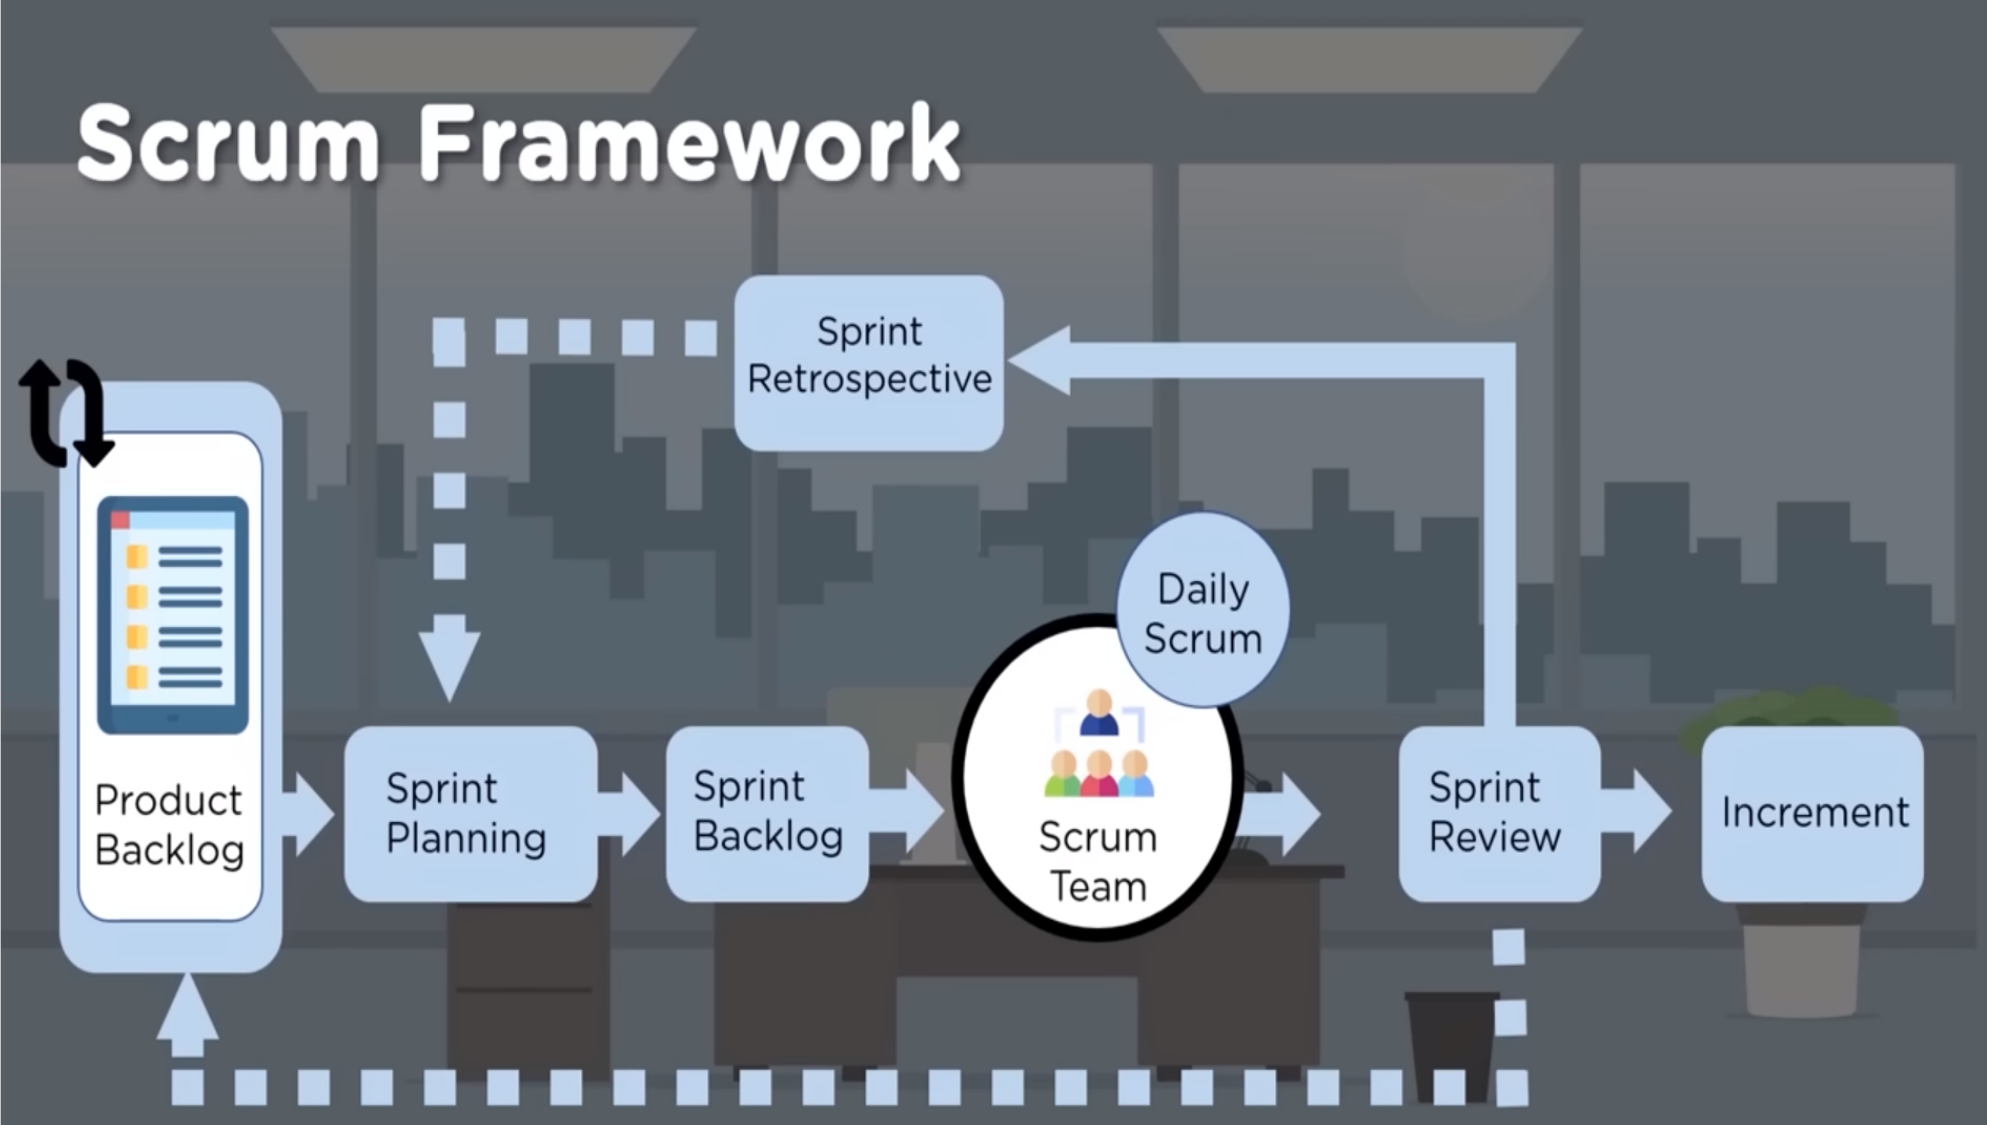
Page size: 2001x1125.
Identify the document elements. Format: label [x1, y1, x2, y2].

list [0, 0, 2000, 1125]
